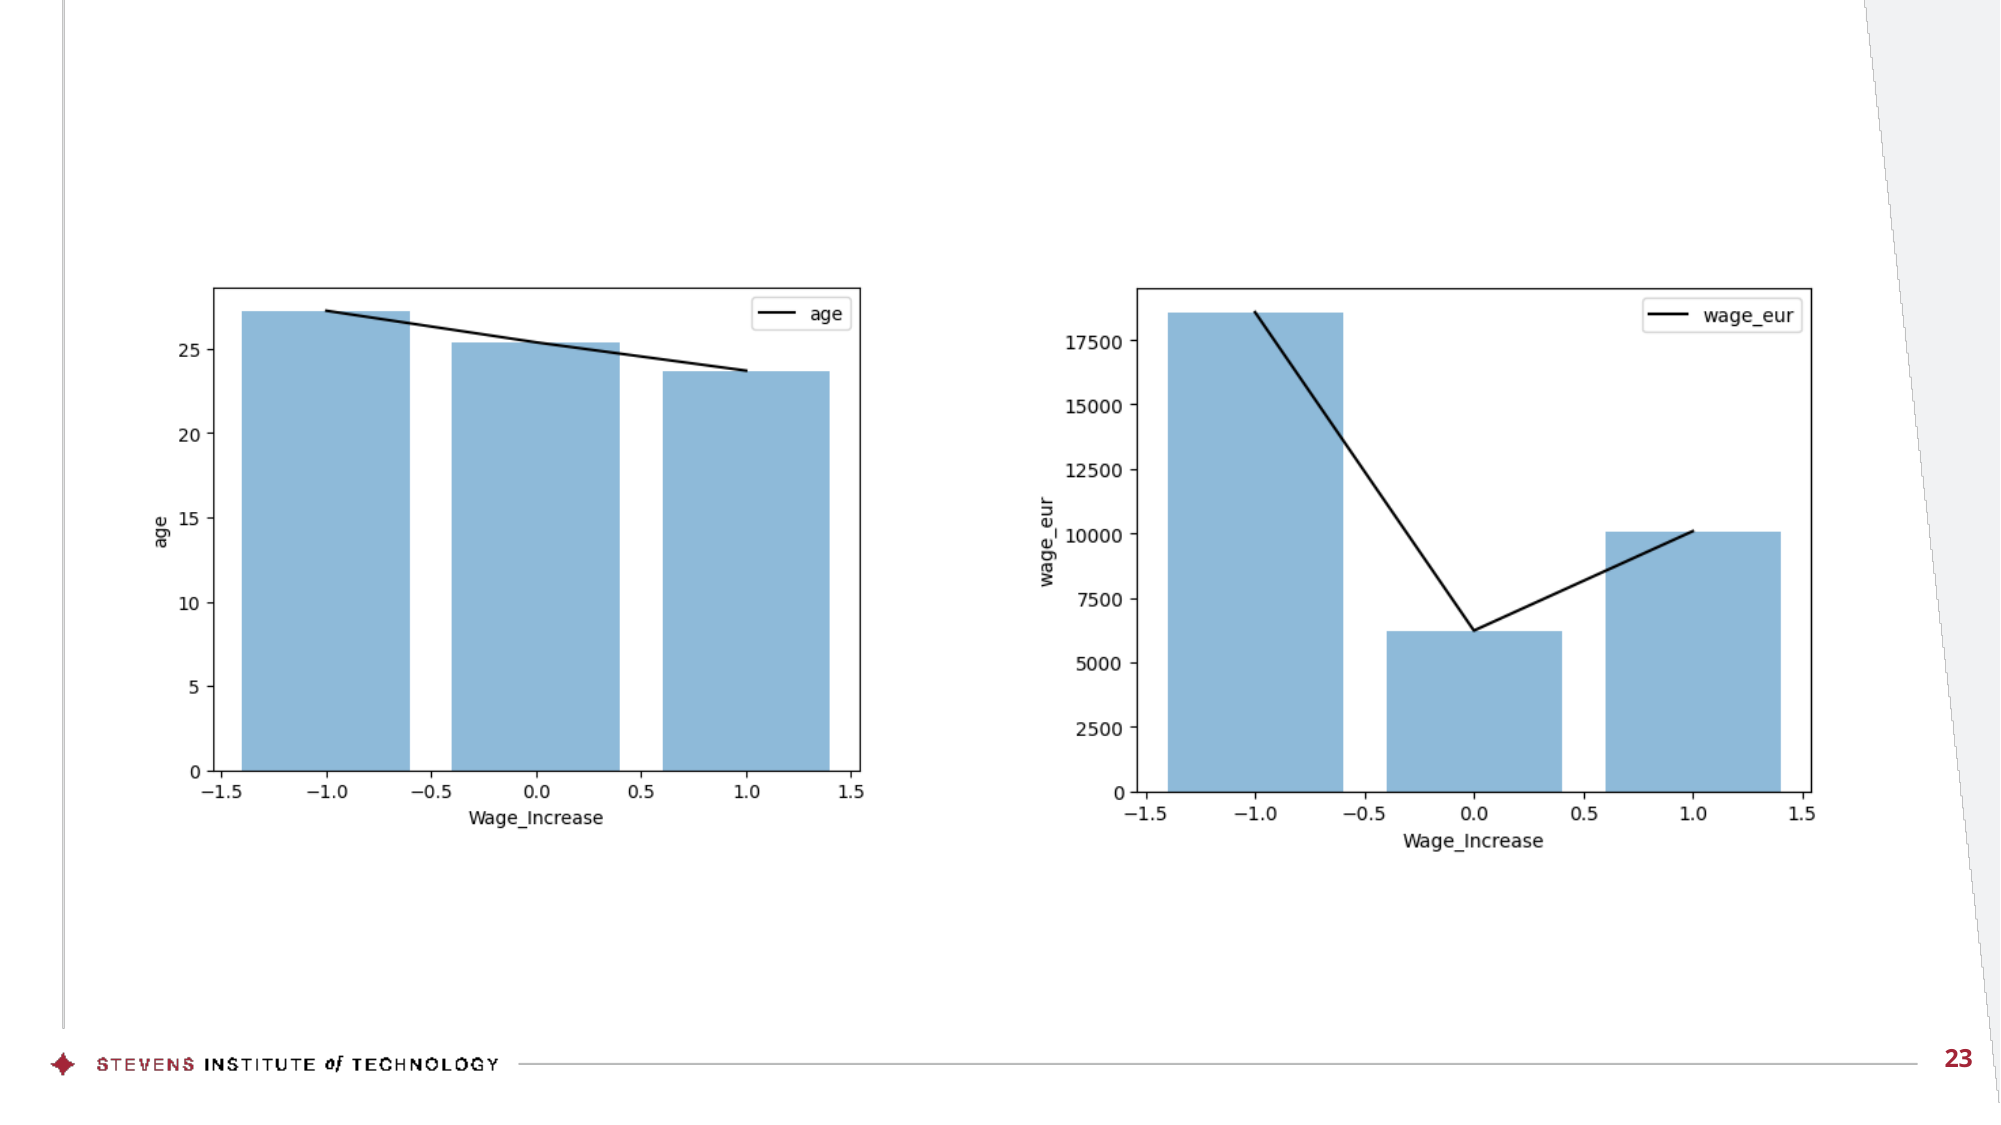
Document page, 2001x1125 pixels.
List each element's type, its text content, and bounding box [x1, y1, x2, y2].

picture [0, 0, 2000, 1125]
slide_number 23 [1538, 1029, 1988, 1090]
